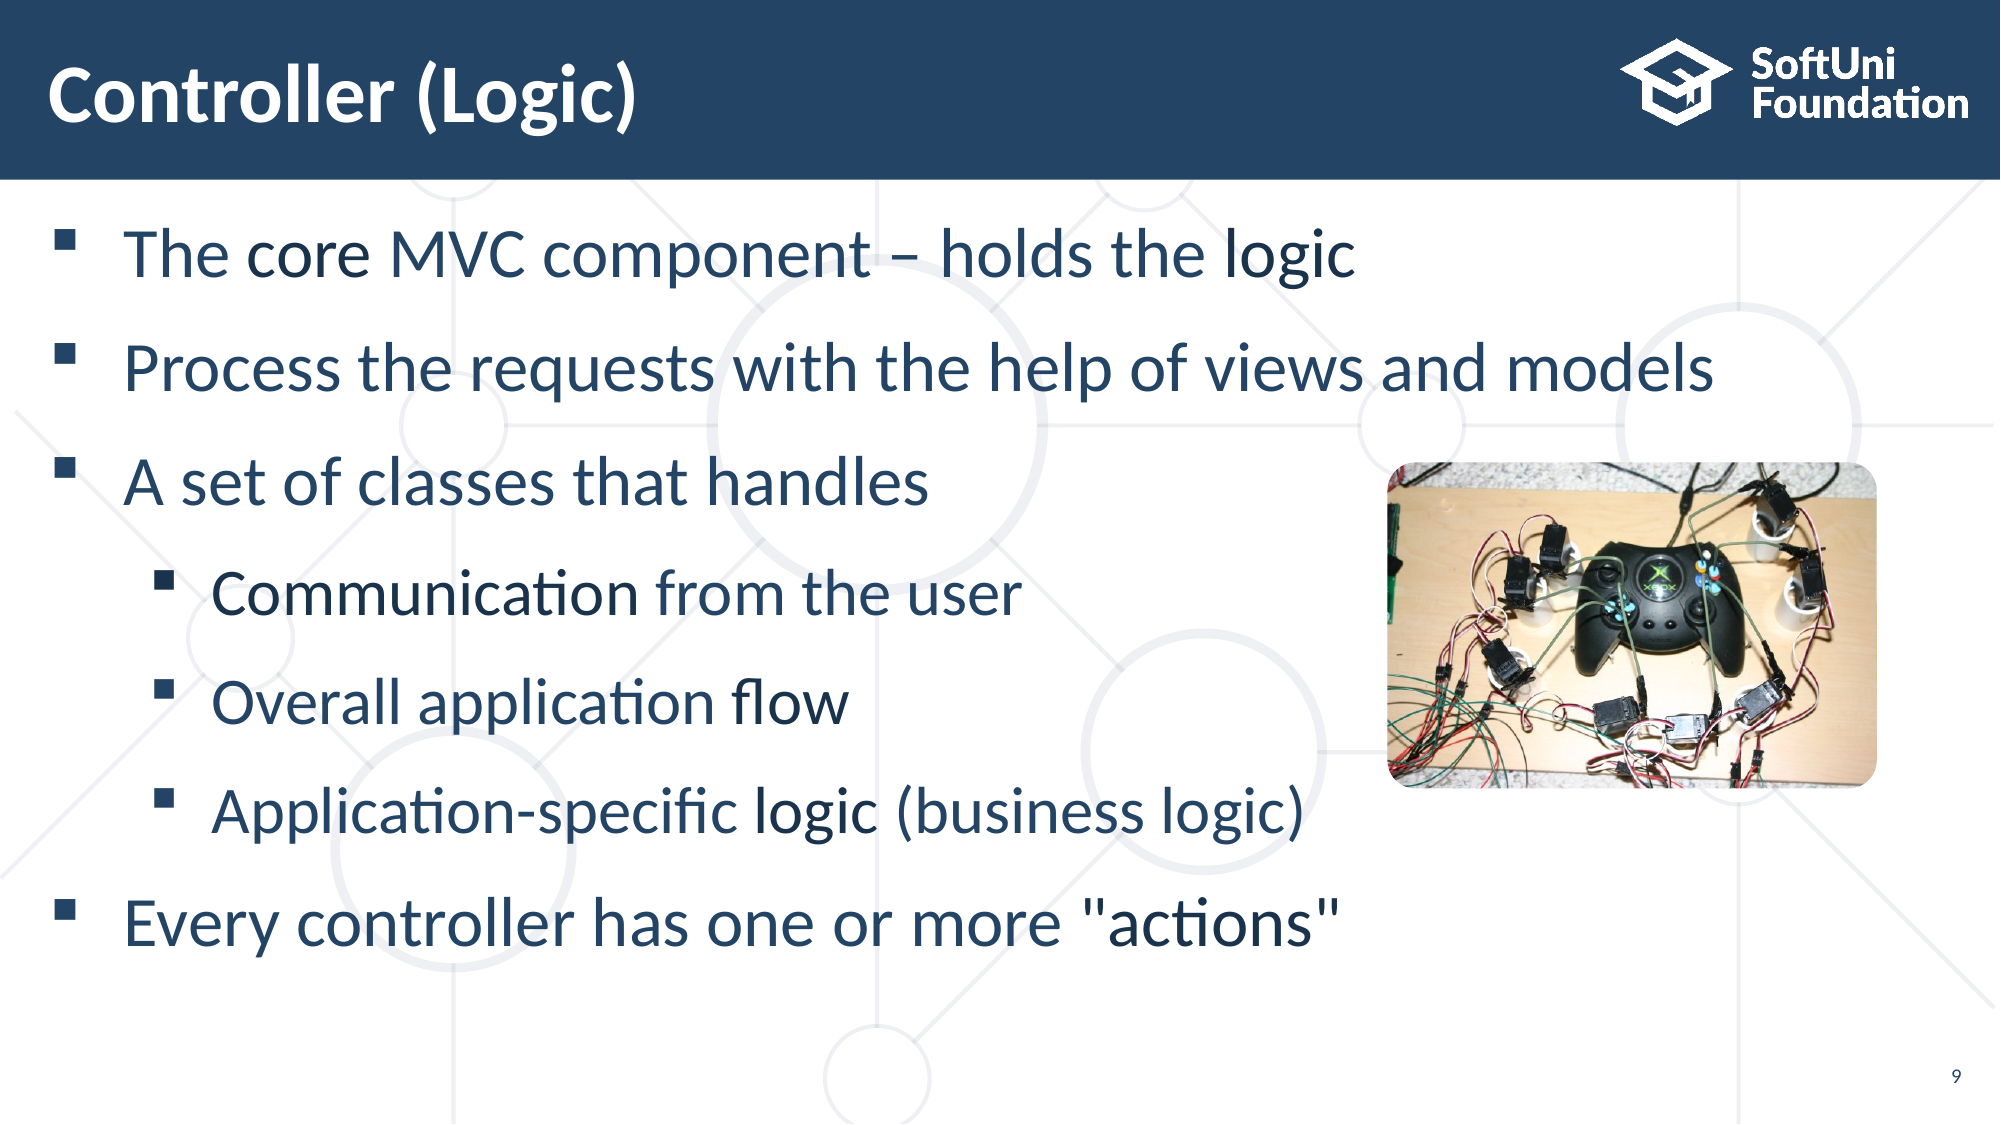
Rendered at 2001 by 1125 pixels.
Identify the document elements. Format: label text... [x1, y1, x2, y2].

picture [1619, 38, 1968, 126]
picture [1387, 462, 1877, 789]
list The core MVC component – holds the logic Process the requests with the help of views and models A set of classes that handles Communication from the user Overall application flow Application-specific logic (business logic) Every controller has one or more "actions" [31, 196, 1970, 1050]
title Controller (Logic) [31, 16, 1591, 162]
slide_number 9 [1897, 1049, 1968, 1101]
